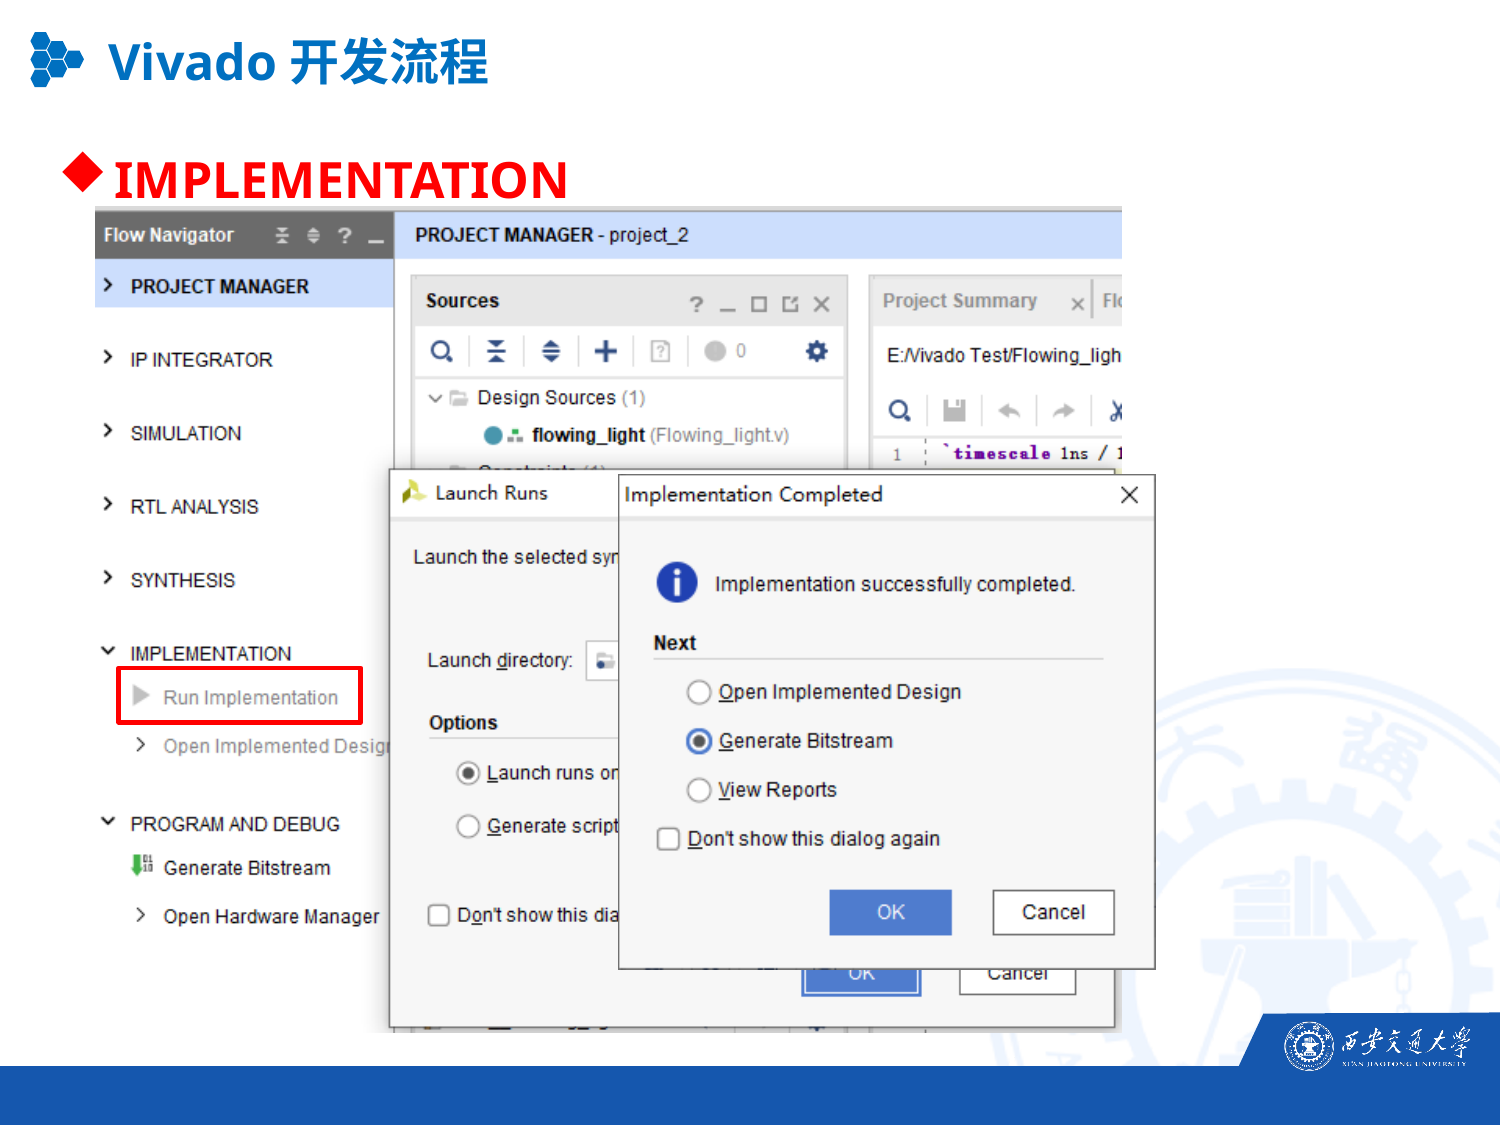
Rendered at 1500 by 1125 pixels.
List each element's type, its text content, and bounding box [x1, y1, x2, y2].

text_box IMPLEMENTATION [43, 111, 1443, 216]
picture [618, 474, 1156, 970]
text_box Vivado开发流程 [93, 22, 505, 98]
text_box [95, 206, 1122, 1033]
